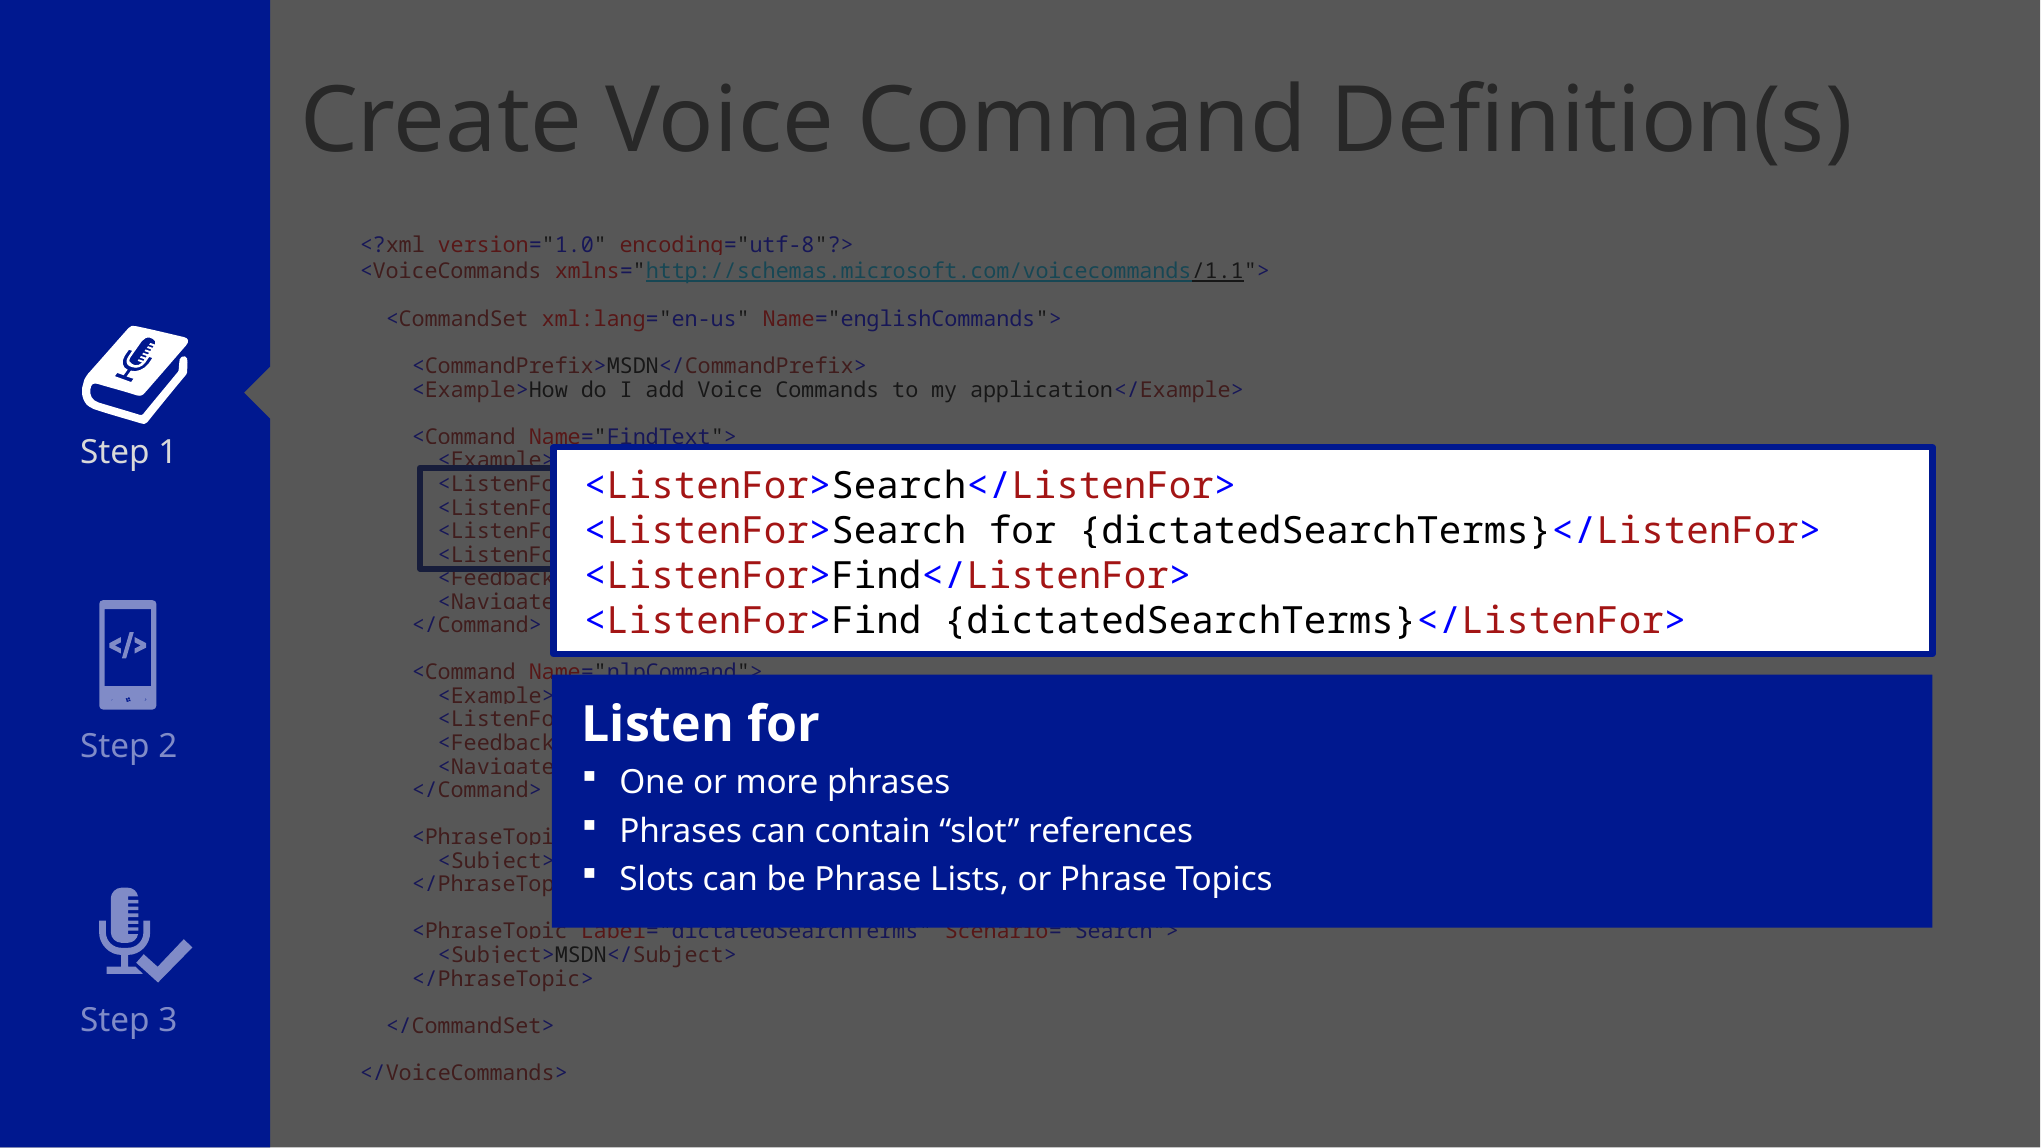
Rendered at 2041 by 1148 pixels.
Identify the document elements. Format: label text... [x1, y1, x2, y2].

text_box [0, 0, 271, 1148]
text_box <ListenFor>Search</ListenFor> <ListenFor>Search for {dictatedSearchTerms}</ListenFor> <ListenFor>Find</ListenFor> <ListenFor>Find {dictatedSearchTerms}</ListenFor> [553, 447, 1933, 655]
text_box Listen for One or more phrases Phrases can contain “slot” references Slots can be Phrase Lists, or Phrase Topics [551, 674, 1933, 928]
text_box [271, 0, 2041, 1148]
